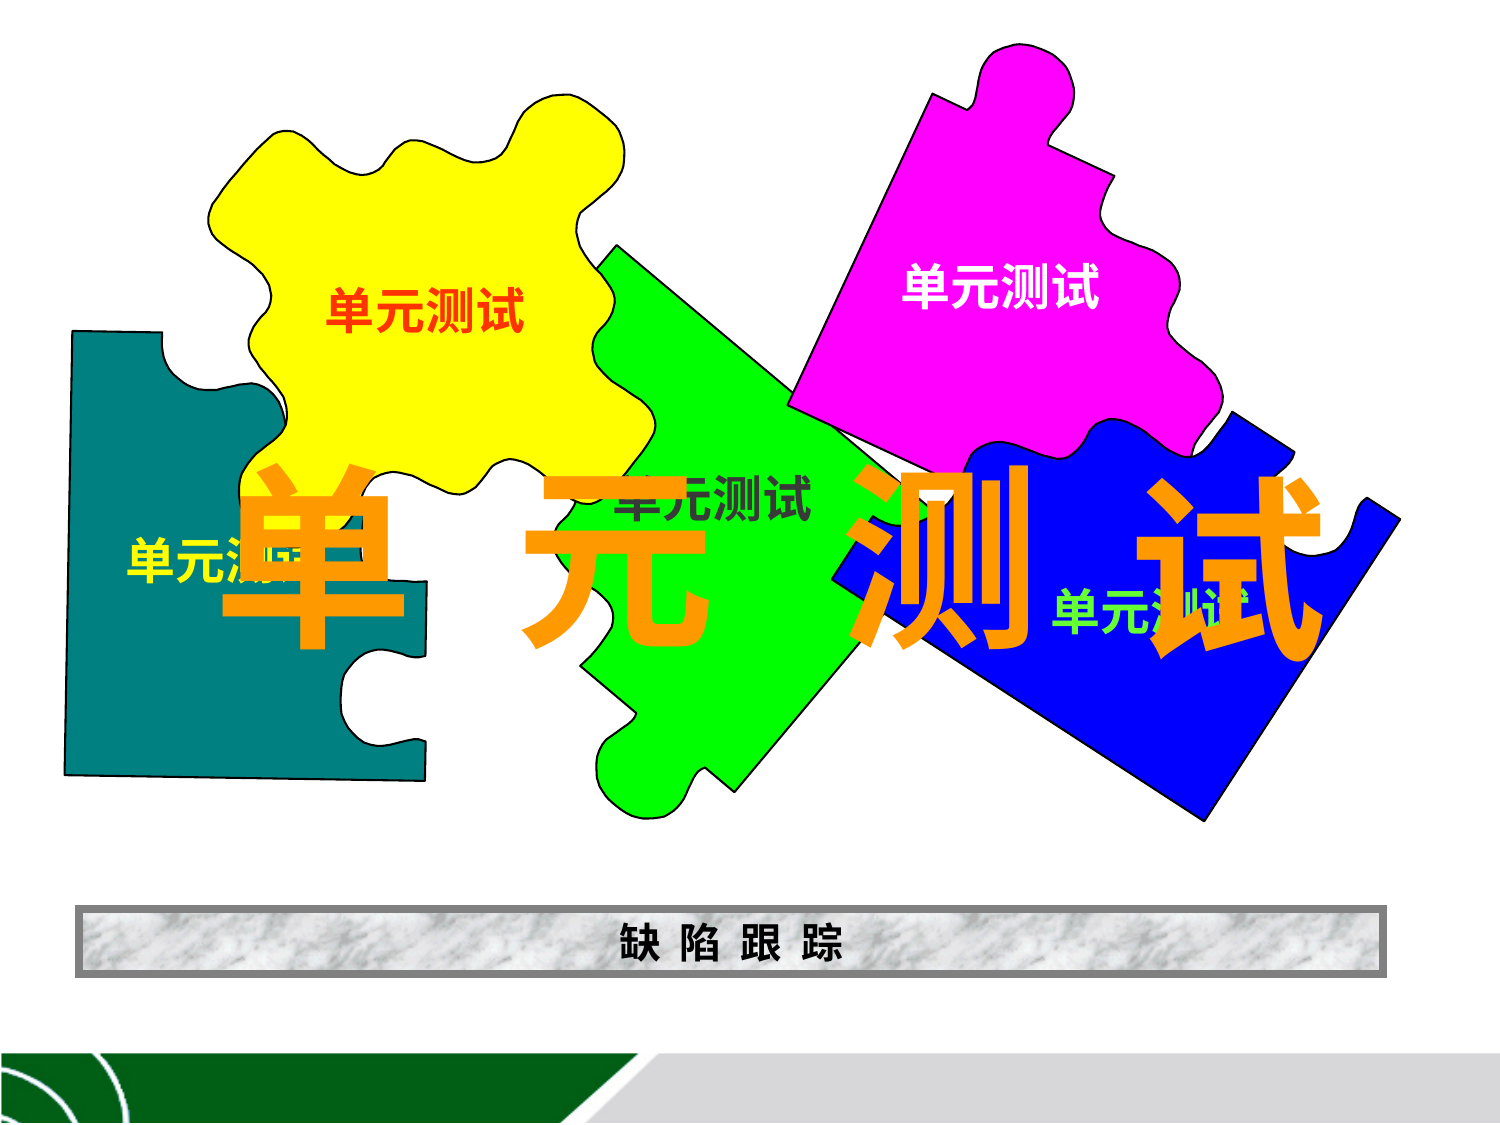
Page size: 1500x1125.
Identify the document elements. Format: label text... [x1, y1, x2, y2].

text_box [787, 43, 1227, 593]
text_box 缺 陷 跟 踪 [79, 909, 1384, 975]
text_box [64, 330, 428, 782]
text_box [831, 411, 1401, 822]
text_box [208, 94, 656, 548]
picture [0, 1052, 1500, 1123]
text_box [541, 244, 826, 820]
text_box 元 [499, 555, 536, 681]
